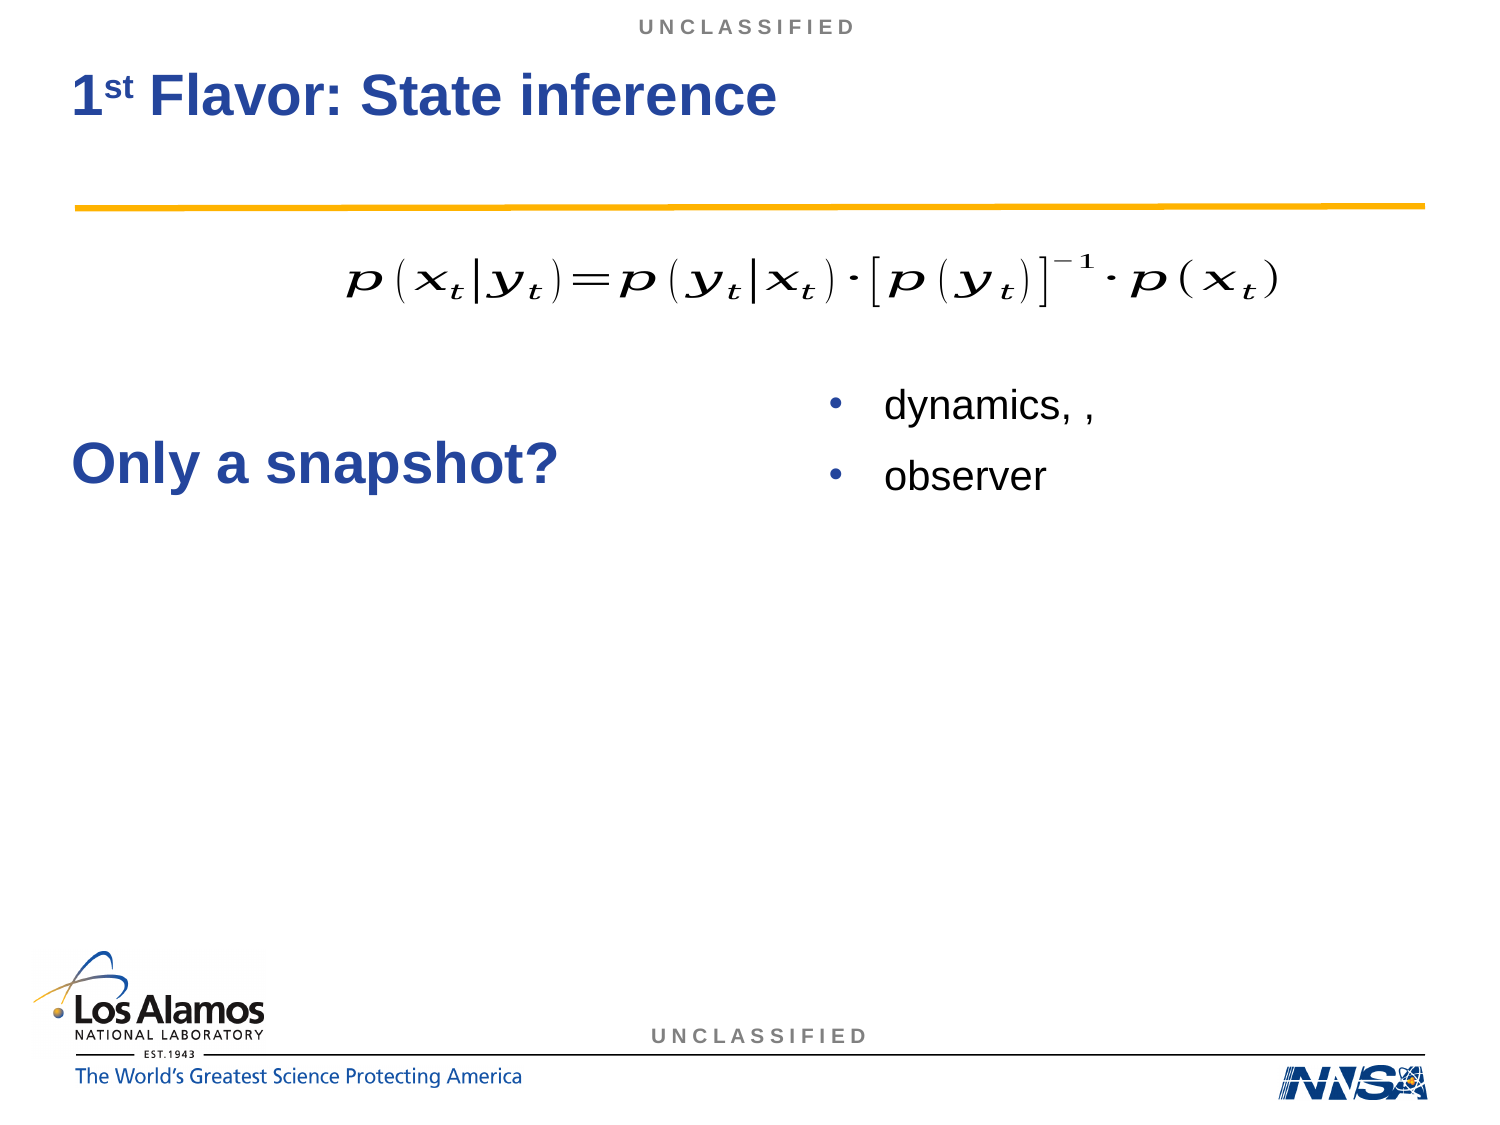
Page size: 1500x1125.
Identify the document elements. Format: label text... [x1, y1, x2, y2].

picture [31, 949, 266, 1059]
text_box Only a snapshot? [56, 417, 1425, 555]
picture [75, 1065, 524, 1088]
title 1st Flavor: State inference [56, 50, 1426, 188]
picture [1277, 1065, 1429, 1101]
